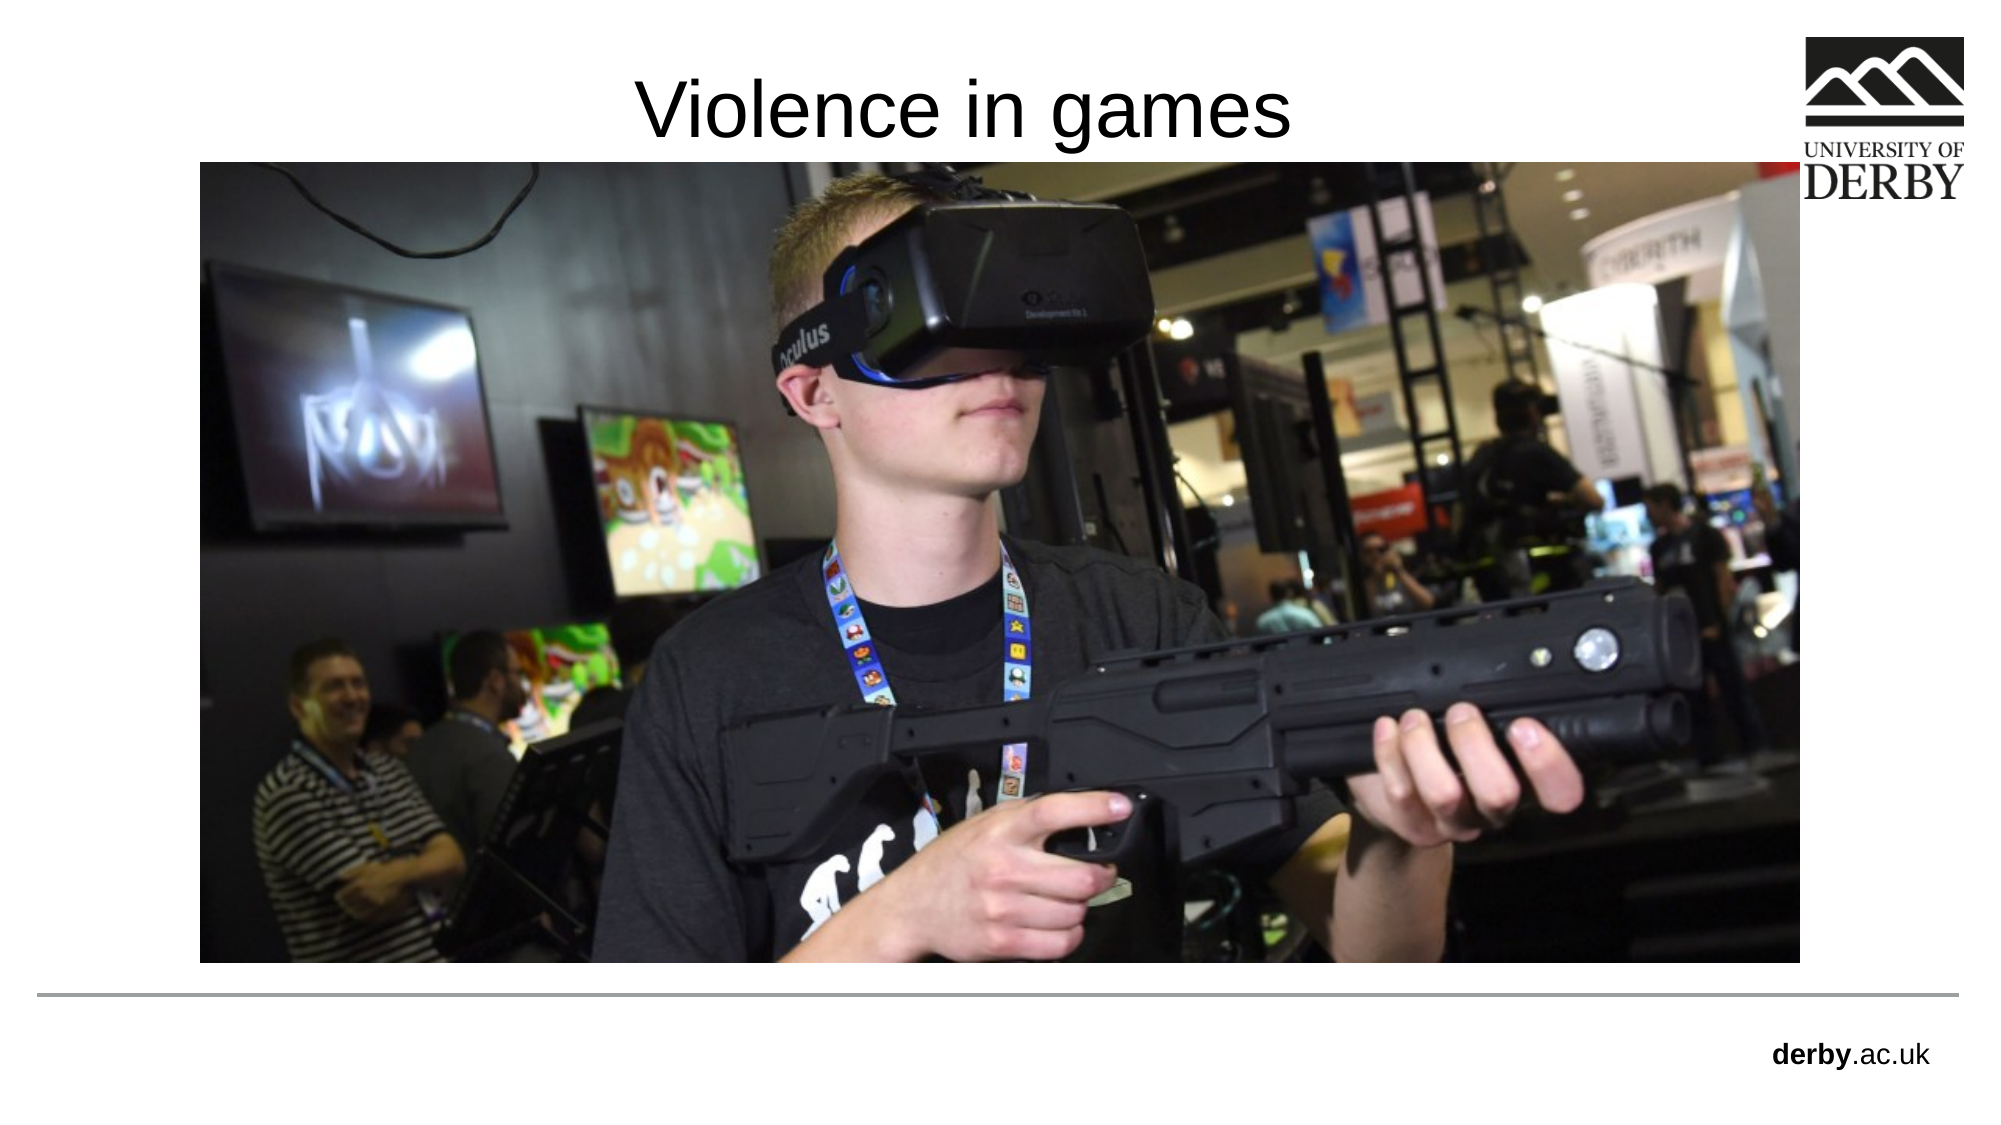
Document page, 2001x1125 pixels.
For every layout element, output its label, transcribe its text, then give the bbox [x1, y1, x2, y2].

picture [199, 162, 1800, 963]
title Violence in games [137, 59, 1791, 163]
picture [1804, 37, 1964, 199]
